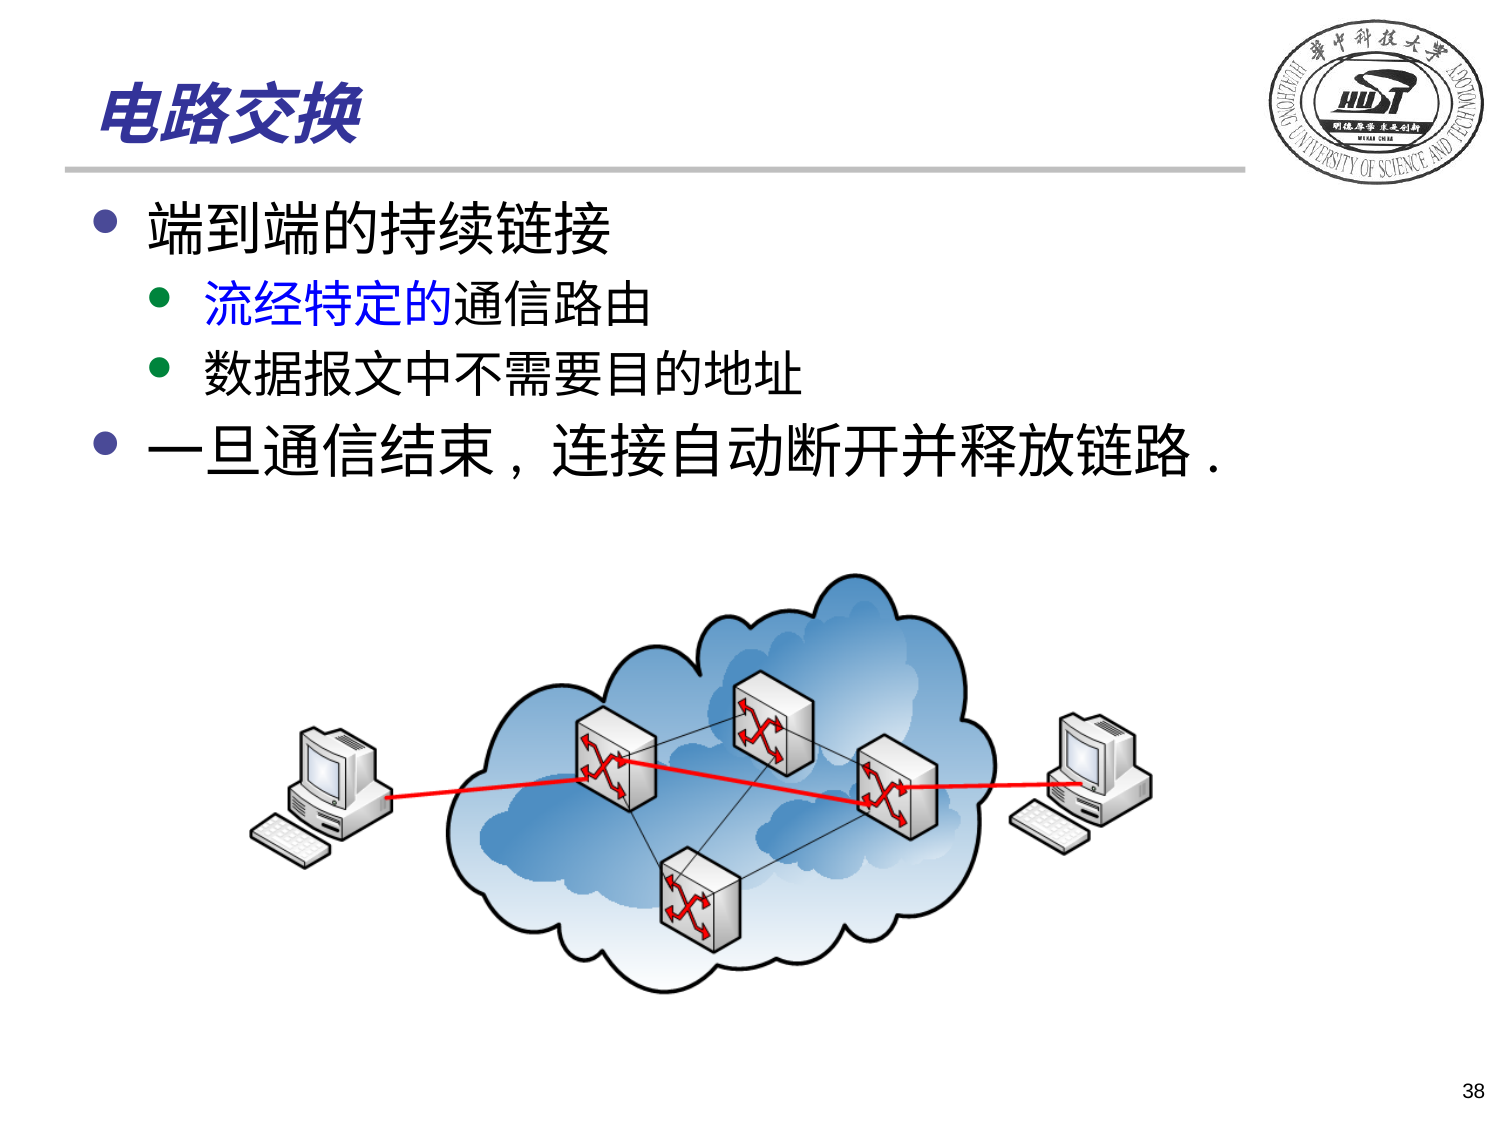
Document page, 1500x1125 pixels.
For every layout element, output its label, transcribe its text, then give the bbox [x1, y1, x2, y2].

picture [1257, 18, 1489, 185]
text_box 38 [1149, 1070, 1500, 1125]
list 端到端的持续链接 流经特定的通信路由 数据报文中不需要目的地址 一旦通信结束, 连接自动断开并释放链路. [75, 184, 1425, 1059]
picture [249, 573, 1153, 1012]
title 电路交换 [76, 42, 1315, 160]
